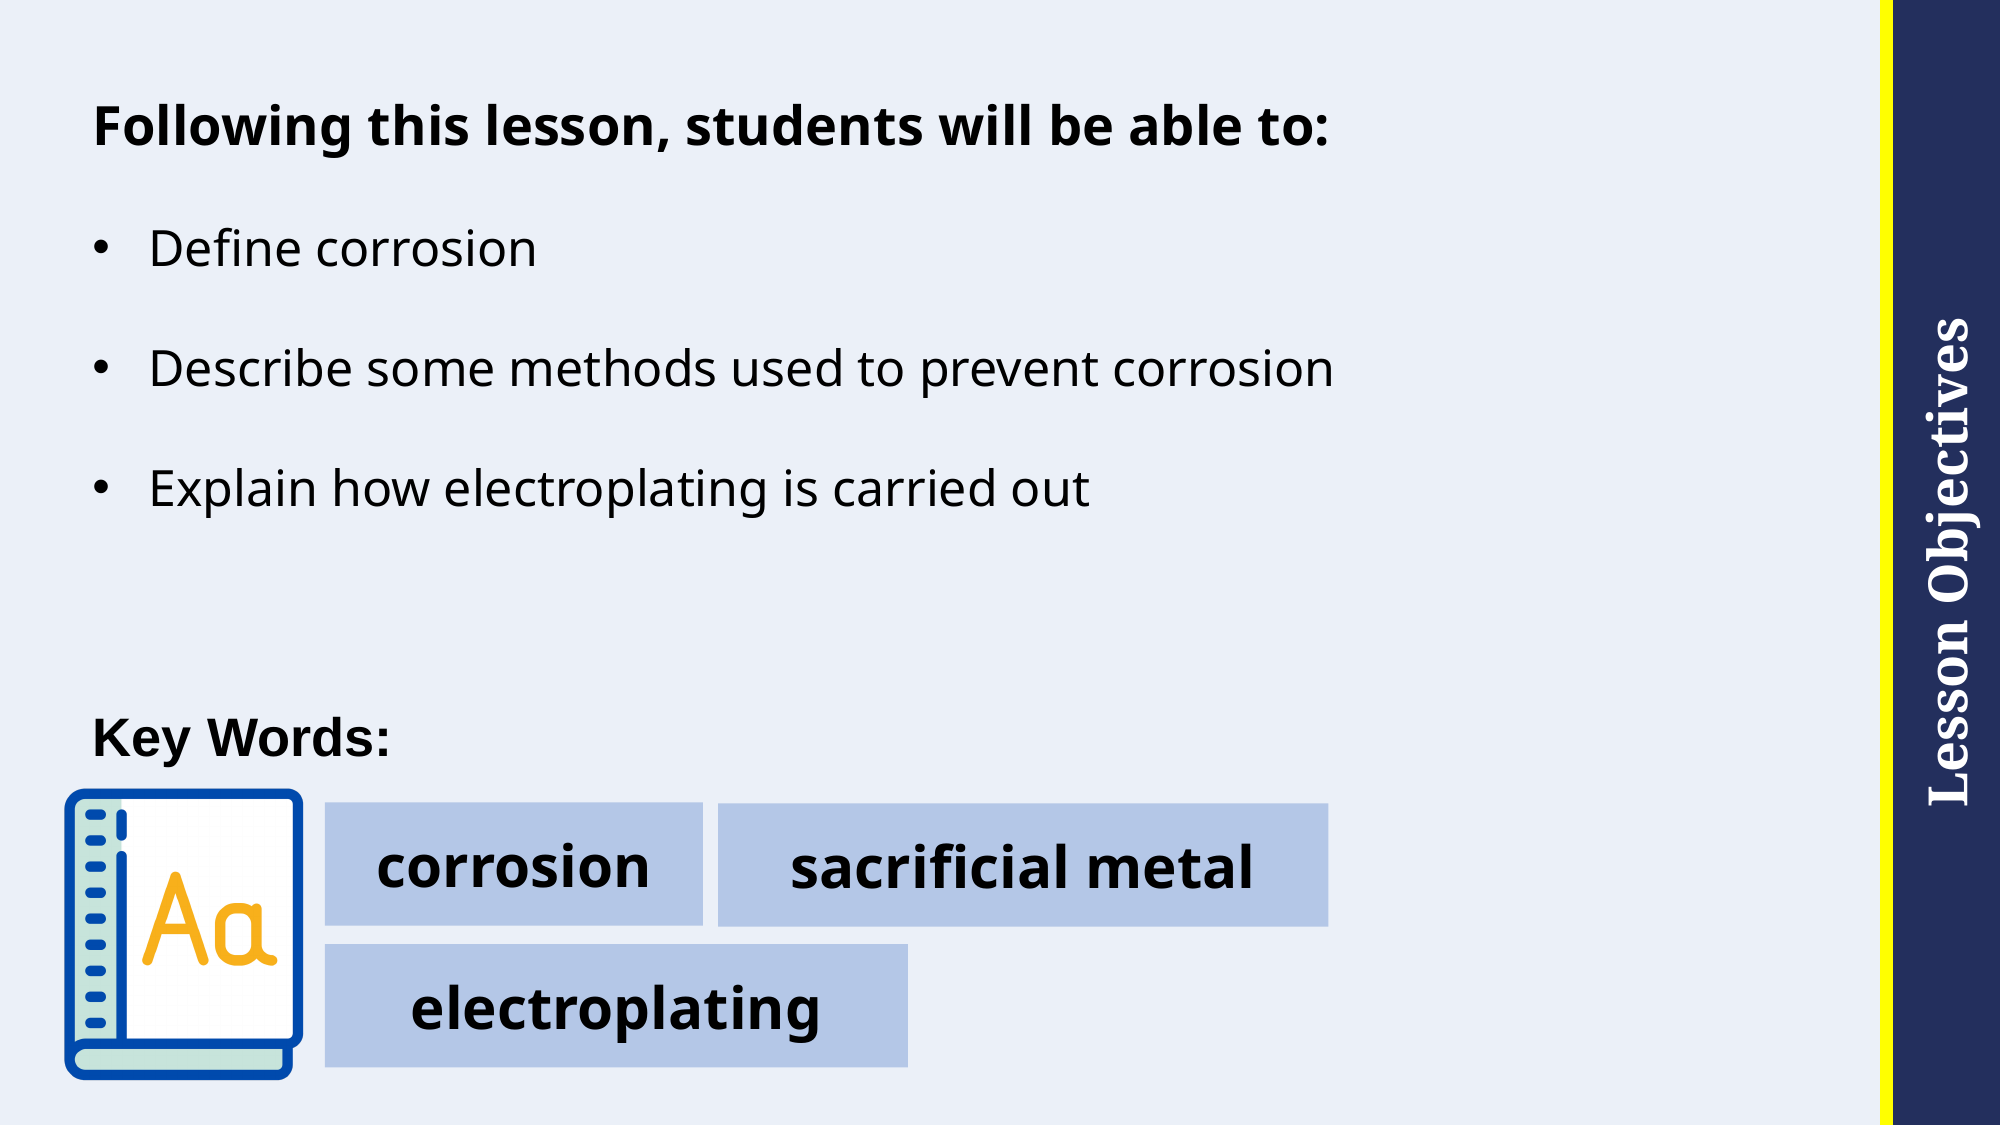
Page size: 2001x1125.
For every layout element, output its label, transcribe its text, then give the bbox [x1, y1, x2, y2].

text_box Key Words: [77, 702, 1428, 821]
picture [0, 777, 406, 1095]
text_box electroplating [406, 943, 909, 1068]
text_box corrosion [406, 801, 704, 927]
text_box Define corrosion Describe some methods used to prevent corrosion Explain how electroplating is carried out [77, 209, 1820, 524]
text_box Following this lesson, students will be able to: [77, 91, 1428, 210]
text_box sacrificial metal [717, 802, 1329, 928]
